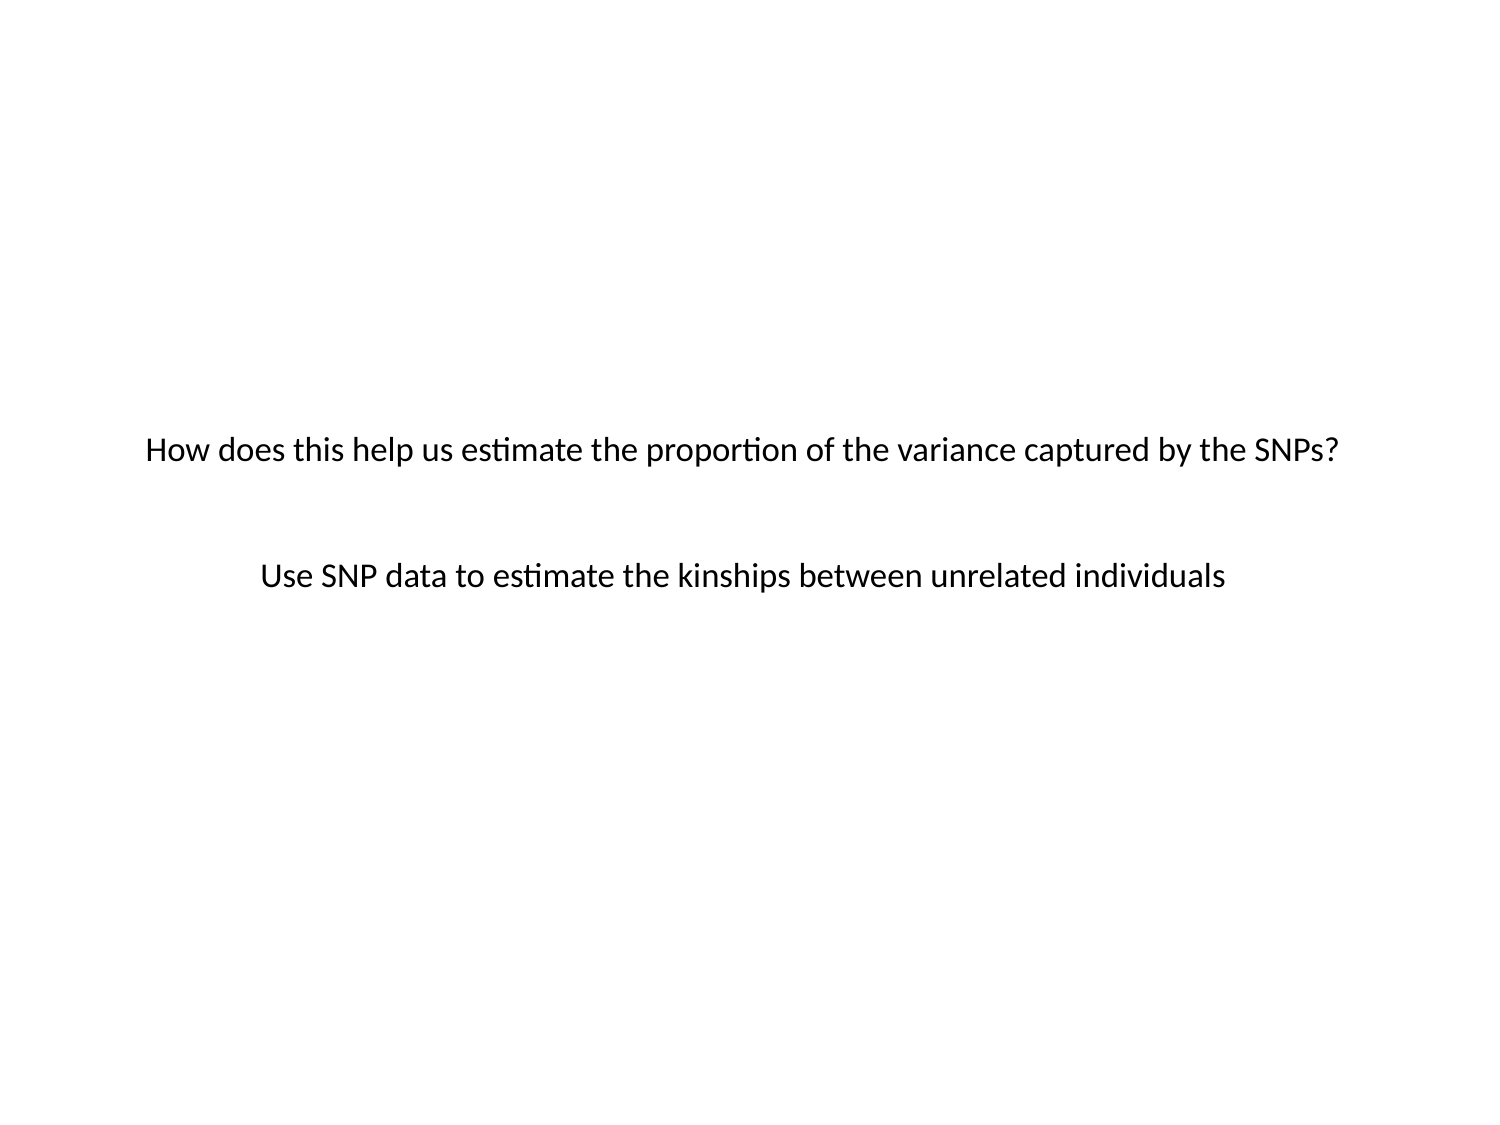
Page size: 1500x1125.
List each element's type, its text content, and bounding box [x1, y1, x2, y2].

title How does this help us estimate the proportion of the variance captured by the SNPs? Use SNP data to estimate the kinships between unrelated individuals [68, 416, 1419, 605]
